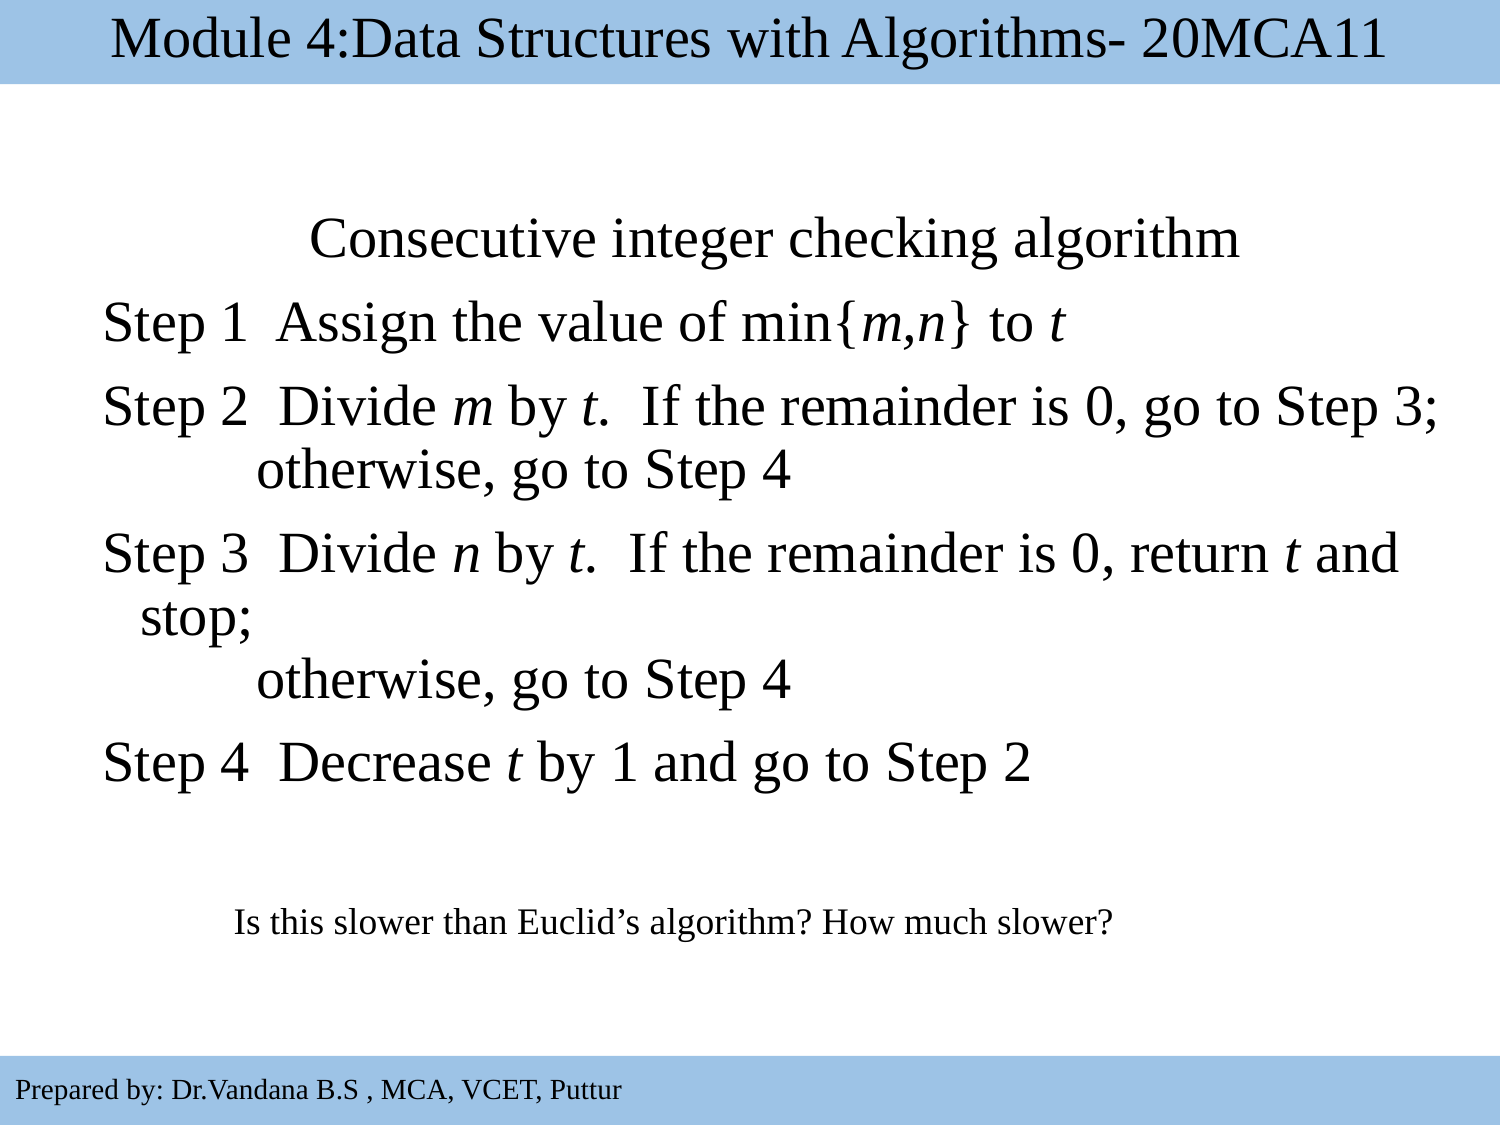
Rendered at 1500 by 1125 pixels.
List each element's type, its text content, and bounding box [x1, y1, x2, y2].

list Consecutive integer checking algorithm Step 1 Assign the value of min{m,n} to t Step 2 Divide m by t. If the remainder is 0, go to Step 3; otherwise, go to Step 4 Step 3 Divide n by t. If the remainder is 0, return t and stop; otherwise, go to Step 4 Step 4 Decrease t by 1 and go to Step 2 [87, 200, 1463, 1055]
text_box Module 4:Data Structures with Algorithms- 20MCA11 [0, 0, 1500, 85]
text_box Prepared by: Dr.Vandana B.S , MCA, VCET, Puttur [0, 1055, 1500, 1125]
text_box Is this slower than Euclid’s algorithm? How much slower? [218, 889, 1413, 950]
